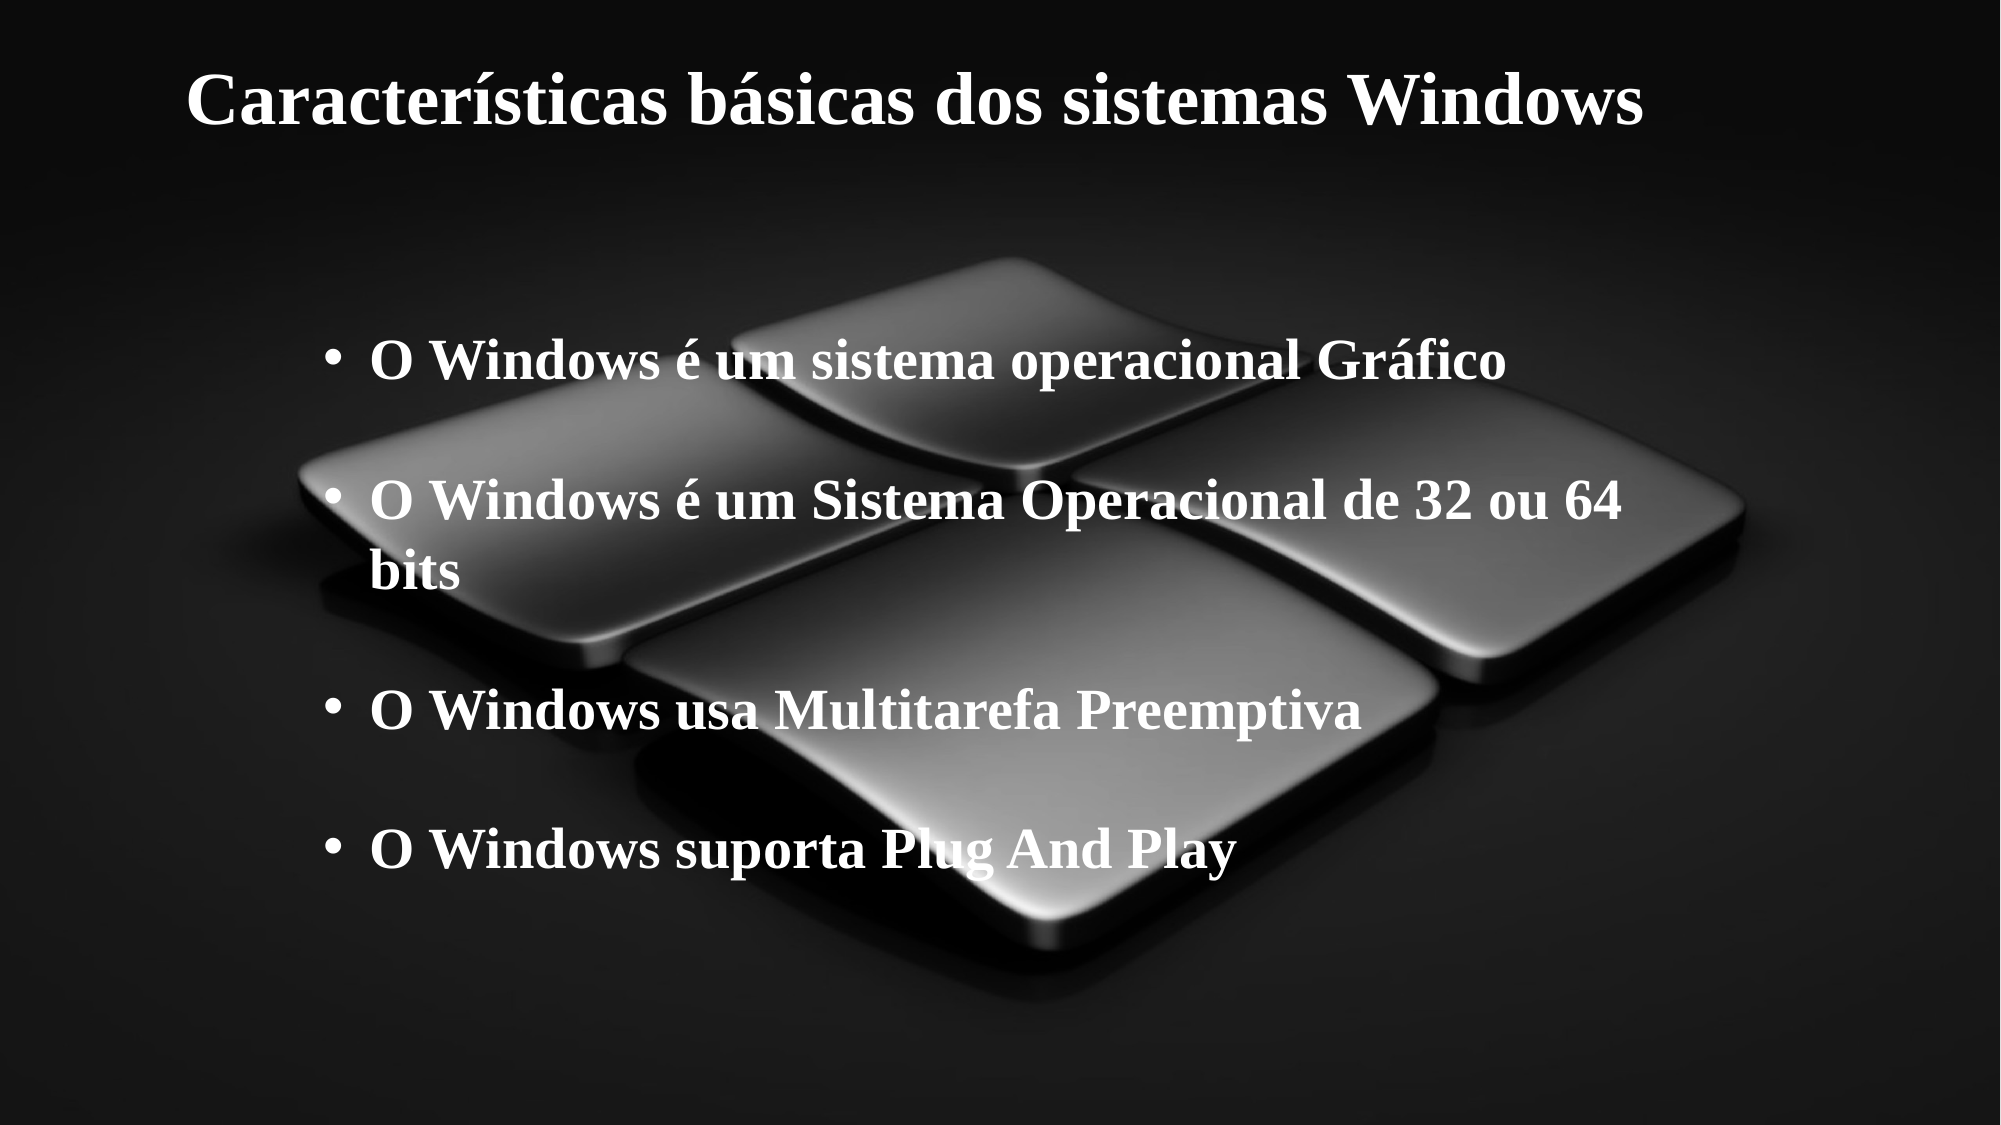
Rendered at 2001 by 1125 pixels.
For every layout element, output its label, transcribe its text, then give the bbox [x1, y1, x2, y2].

text_box Características básicas dos sistemas Windows [171, 41, 1662, 147]
picture [0, 0, 2001, 1125]
text_box O Windows é um sistema operacional Gráfico O Windows é um Sistema Operacional de 32 ou 64 bits O Windows usa Multitarefa Preemptiva O Windows suporta Plug And Play [308, 313, 1707, 889]
